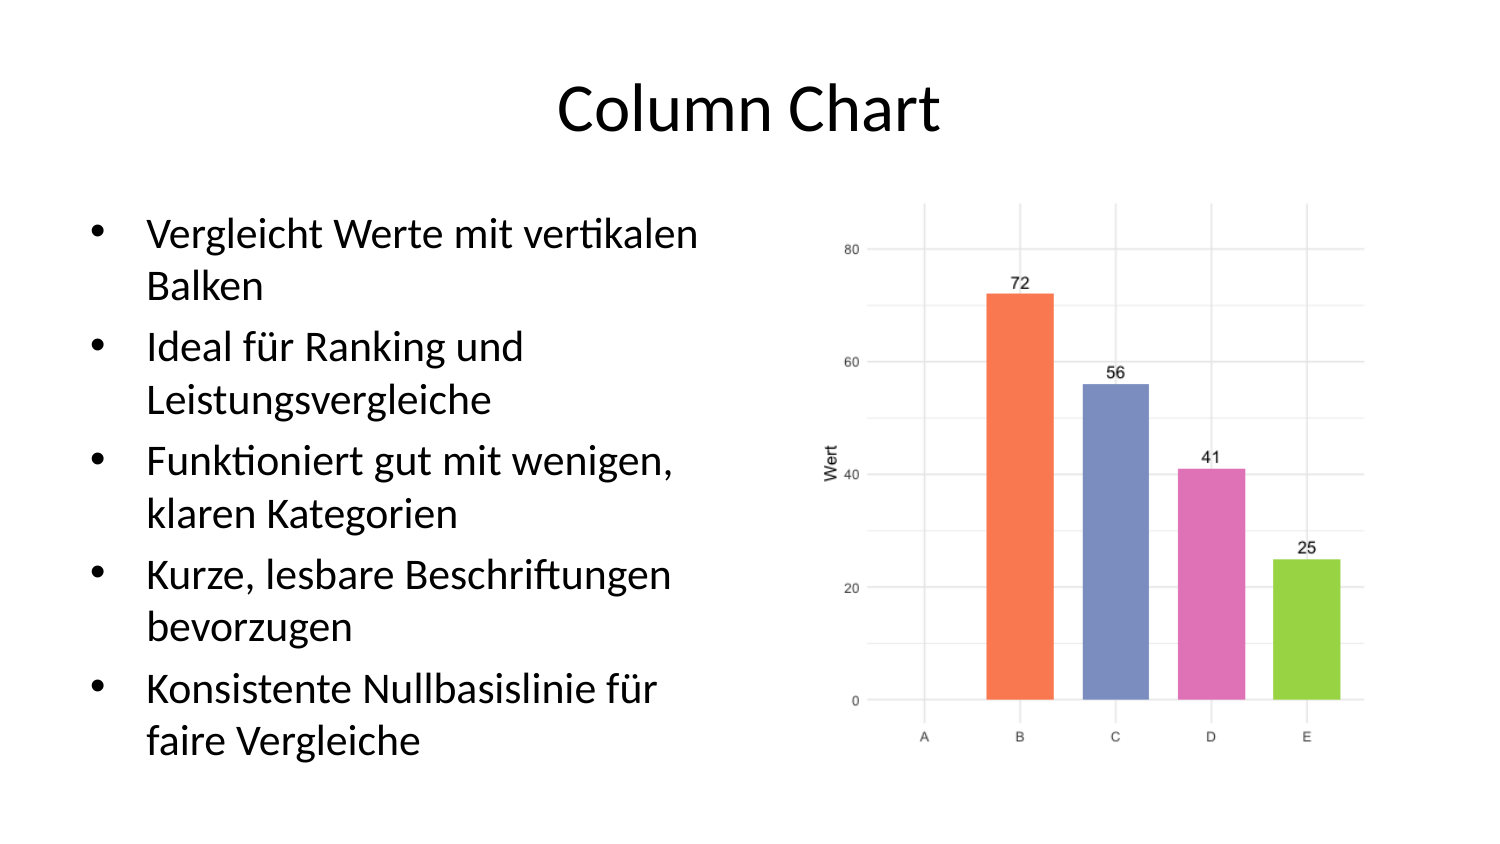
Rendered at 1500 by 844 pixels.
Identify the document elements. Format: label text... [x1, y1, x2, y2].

picture [816, 195, 1374, 753]
title Column Chart [75, 33, 1425, 175]
list Vergleicht Werte mit vertikalen Balken Ideal für Ranking und Leistungsvergleiche Funktioniert gut mit wenigen, klaren Kategorien Kurze, lesbare Beschriftungen bevorzugen Konsistente Nullbasislinie für faire Vergleiche [75, 196, 738, 754]
